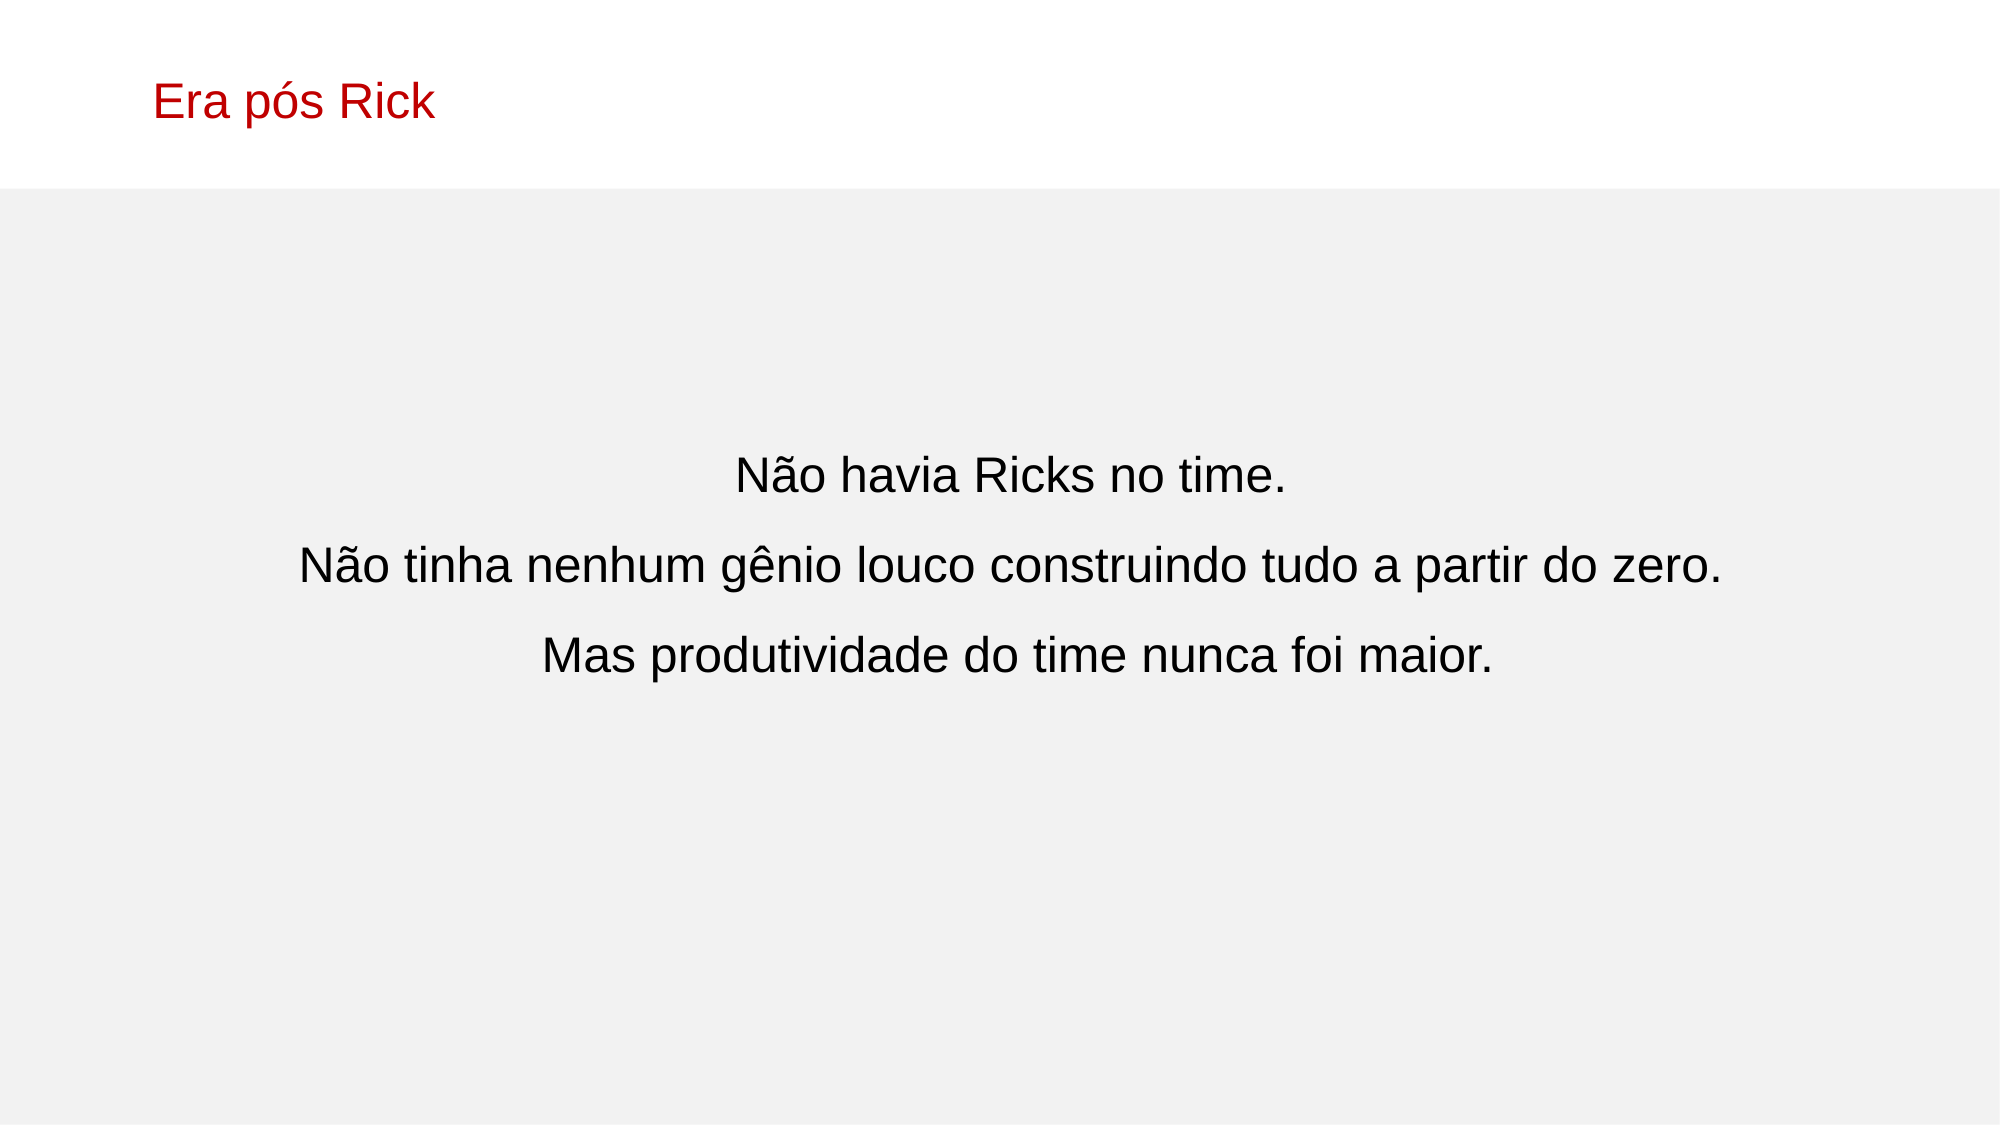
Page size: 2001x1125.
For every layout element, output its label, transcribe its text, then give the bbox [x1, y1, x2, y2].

text_box Era pós Rick [137, 59, 1863, 137]
text_box Não havia Ricks no time. Não tinha nenhum gênio louco construindo tudo a partir do zero. Mas produtividade do time nunca foi maior. [137, 247, 1899, 835]
